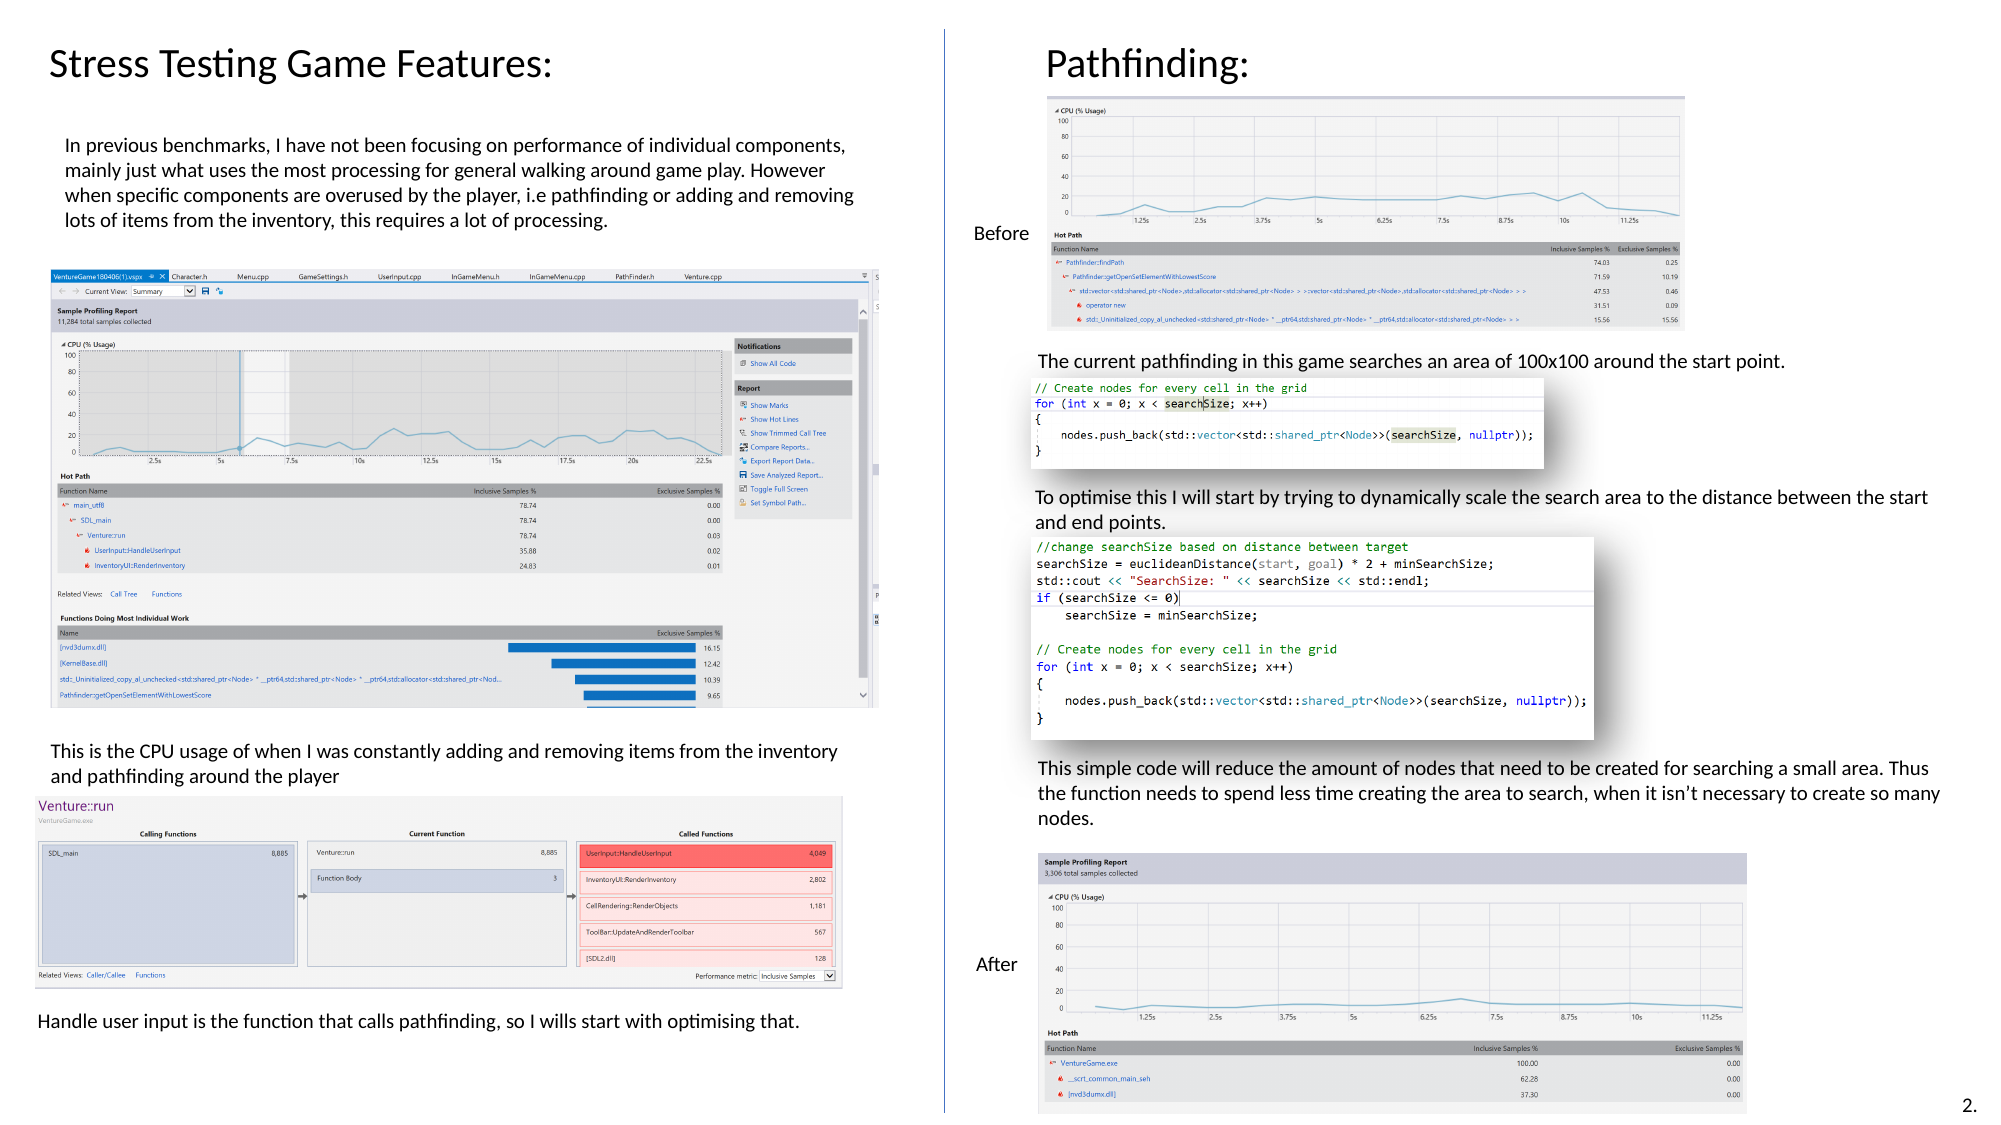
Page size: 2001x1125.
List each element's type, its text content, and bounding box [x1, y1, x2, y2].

picture [1031, 537, 1594, 740]
text_box The current pathfinding in this game searches an area of 100x100 around the start point. [1023, 340, 1866, 380]
text_box After [961, 943, 1038, 984]
picture [1038, 853, 1747, 1114]
text_box In previous benchmarks, I have not been focusing on performance of individual components, mainly just what uses the most processing for general walking around game play. However when specific components are overused by the player, i.e pathfinding or adding and removing lots of items from the inventory, this requires a lot of processing. [50, 124, 893, 239]
text_box Handle user input is the function that calls pathfinding, so I wills start with optimising that. [22, 1000, 866, 1041]
text_box This is the CPU usage of when I was constantly adding and removing items from the inventory and pathfinding around the player [35, 730, 879, 796]
picture [35, 796, 843, 989]
picture [1031, 378, 1544, 469]
picture [1047, 96, 1685, 331]
text_box Stress Testing Game Features: [34, 28, 689, 94]
picture [50, 269, 879, 708]
text_box Before [958, 212, 1047, 253]
text_box This simple code will reduce the amount of nodes that need to be created for searching a small area. Thus the function needs to spend less time creating the area to search, when it isn’t necessary to create so many nodes. [1023, 747, 1961, 838]
text_box Pathfinding: [1031, 28, 1313, 94]
text_box To optimise this I will start by trying to dynamically scale the search area to the distance between the start and end points. [1020, 475, 1971, 541]
text_box 2. [1947, 1084, 2000, 1125]
